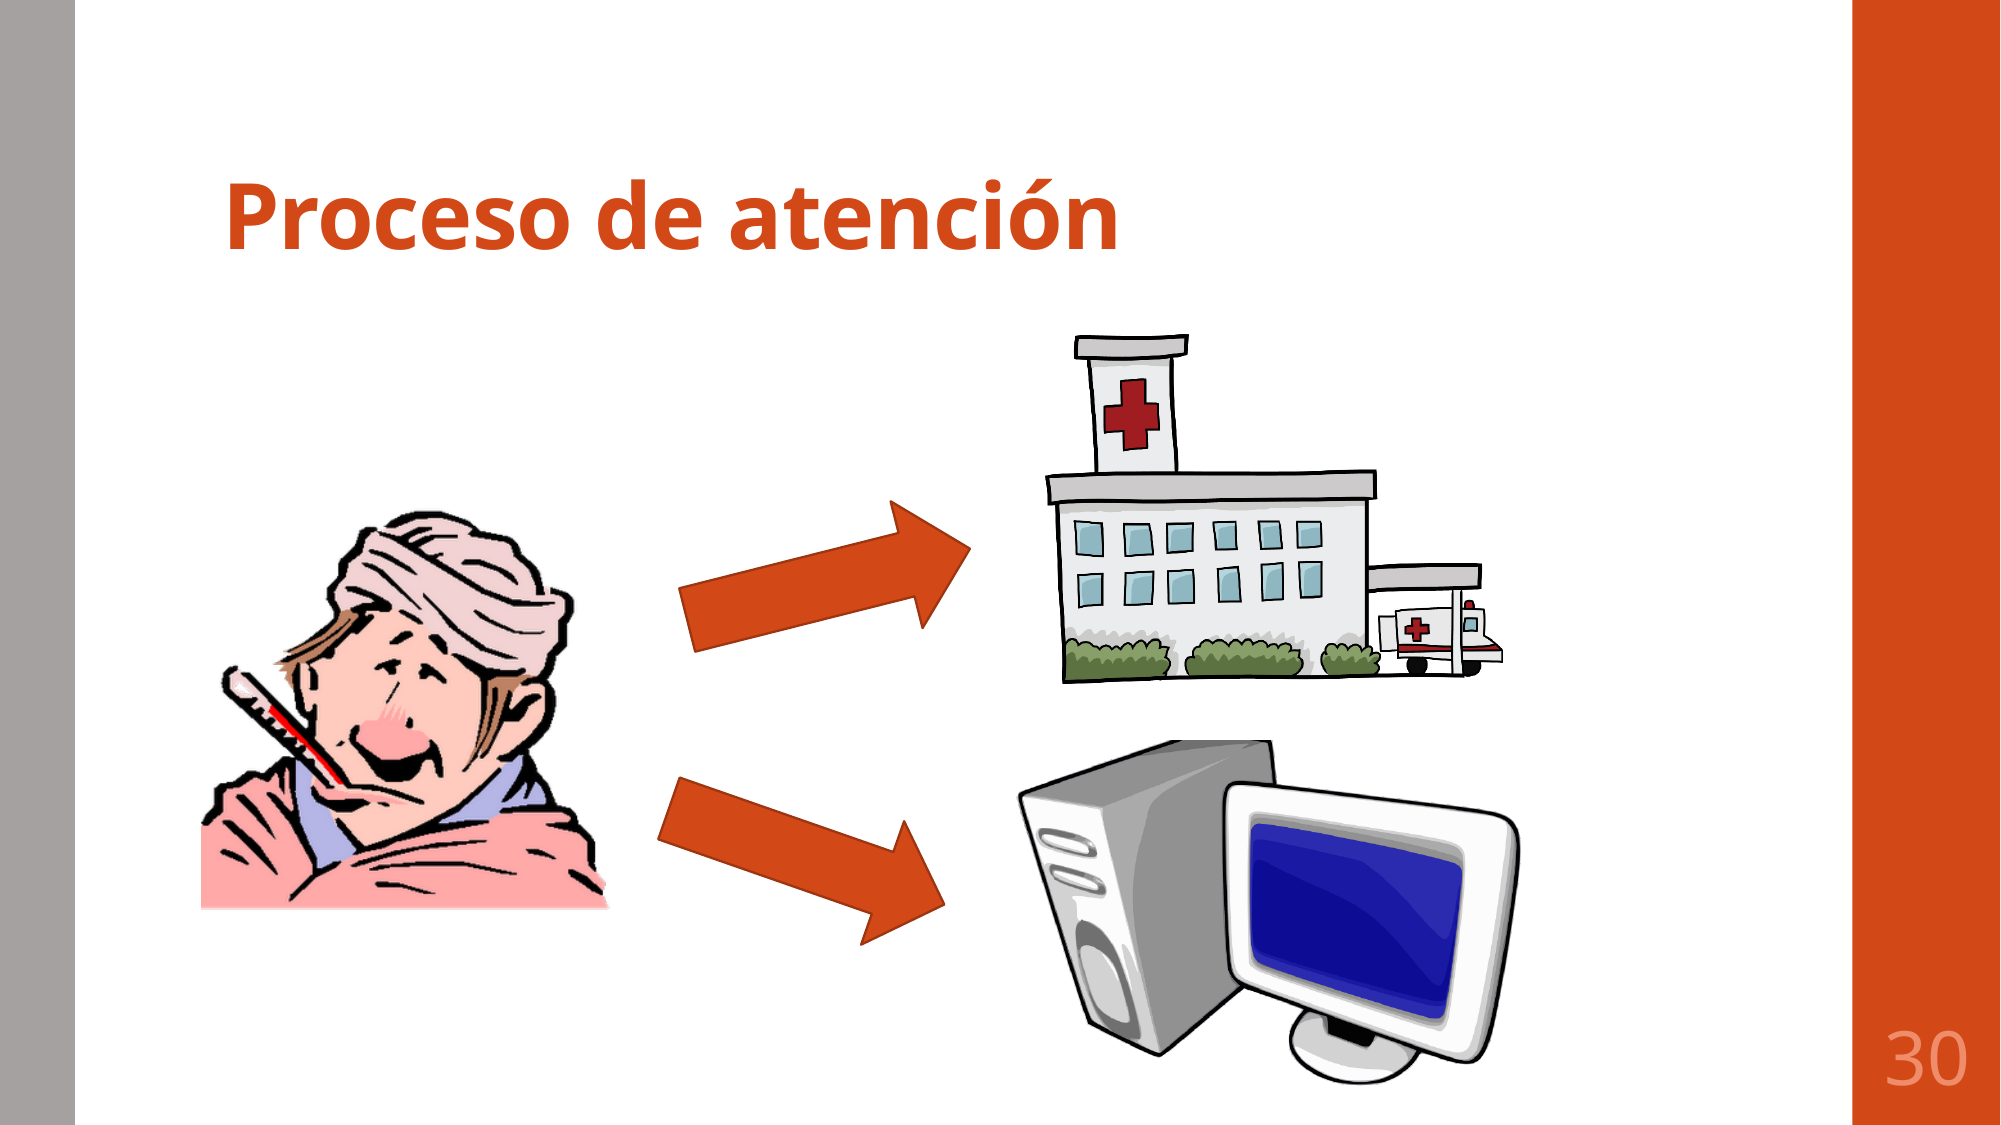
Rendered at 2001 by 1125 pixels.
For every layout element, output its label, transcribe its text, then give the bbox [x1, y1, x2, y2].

text_box [657, 776, 946, 946]
picture [1045, 333, 1503, 684]
slide_number 29 [1852, 1012, 2000, 1110]
picture [200, 508, 612, 912]
text_box [678, 500, 971, 653]
title Proceso de atención [206, 48, 1797, 278]
picture [1001, 739, 1532, 1100]
